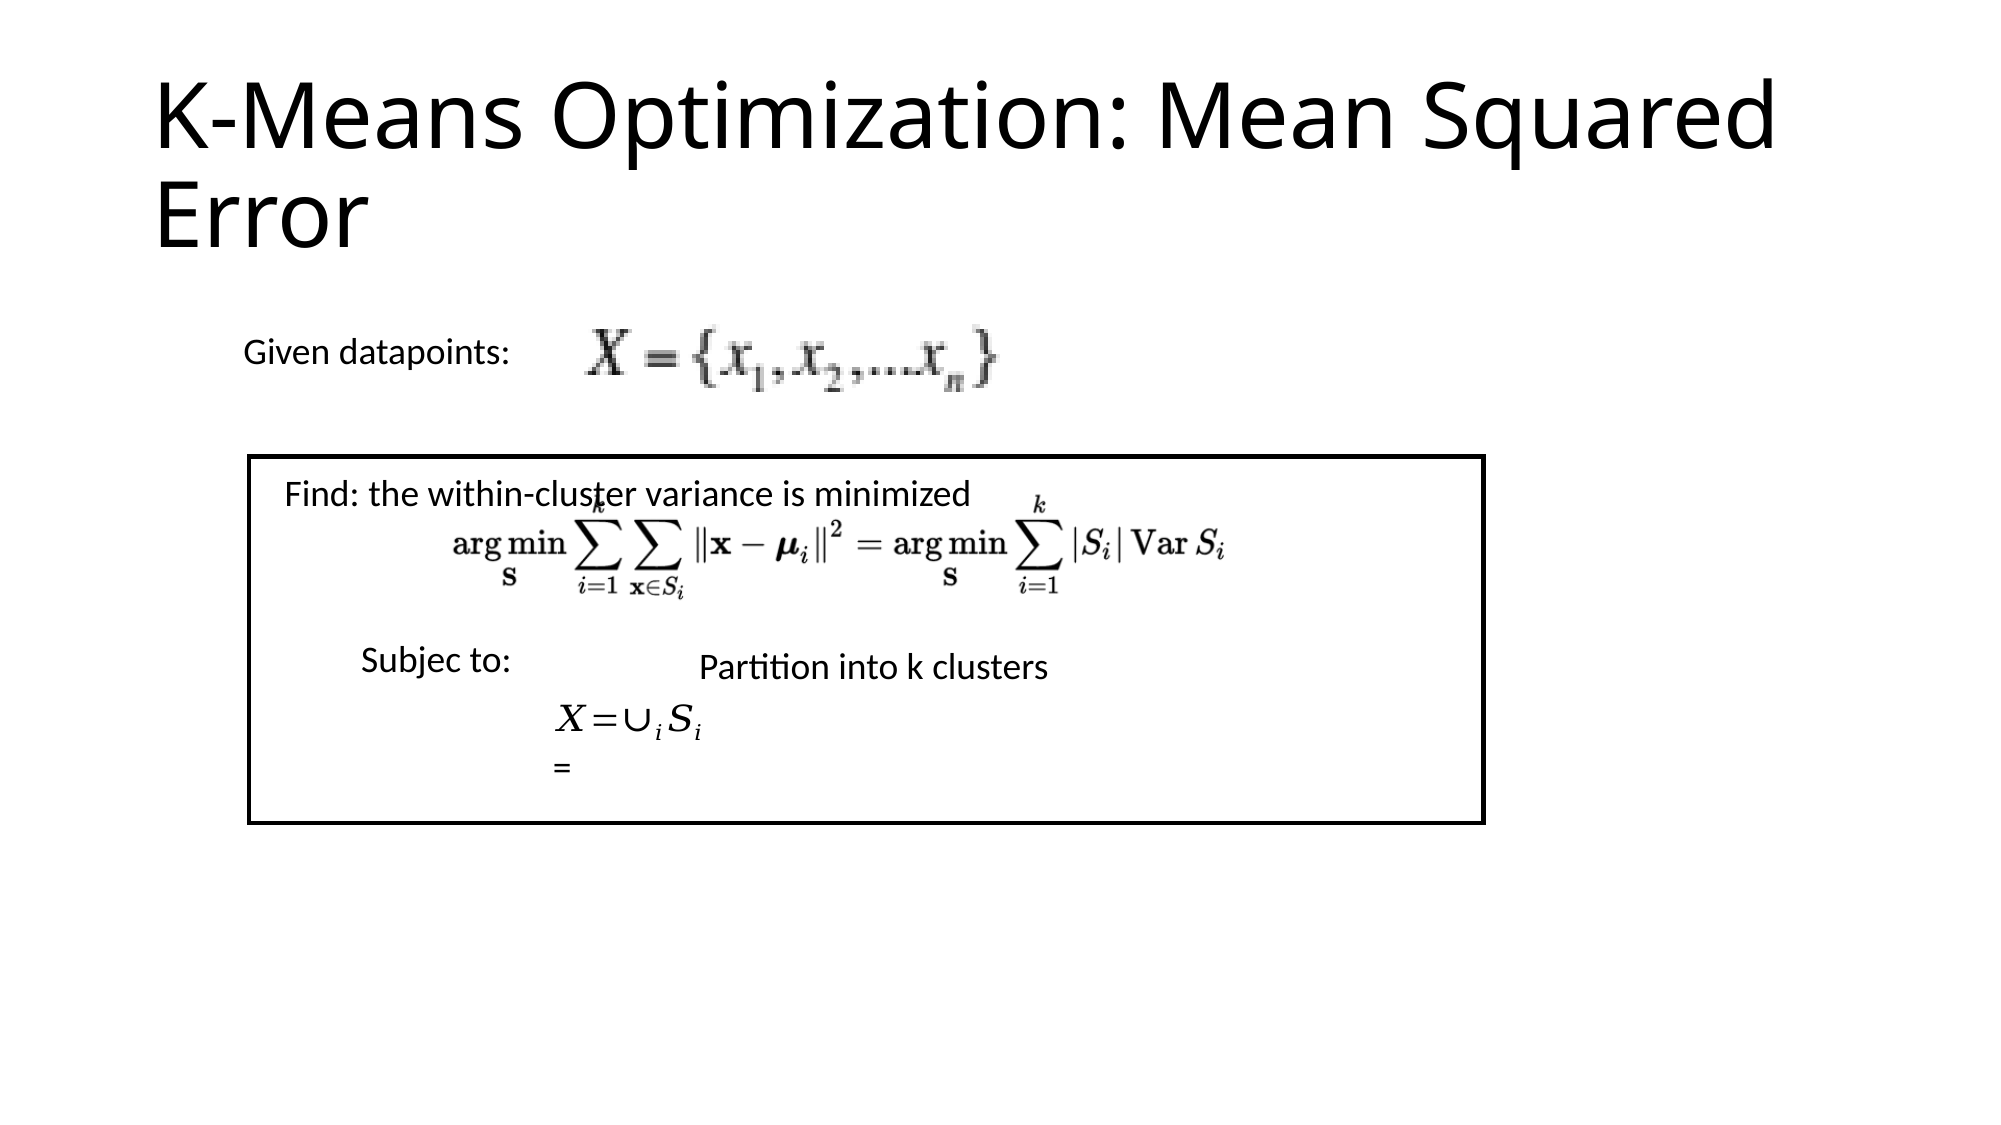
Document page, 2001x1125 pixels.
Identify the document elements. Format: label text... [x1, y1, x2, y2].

text_box Given datapoints: [228, 319, 526, 380]
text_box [576, 312, 1001, 402]
title K-Means Optimization: Mean Squared Error [137, 59, 1863, 278]
picture [411, 483, 1322, 616]
text_box [248, 455, 1485, 824]
